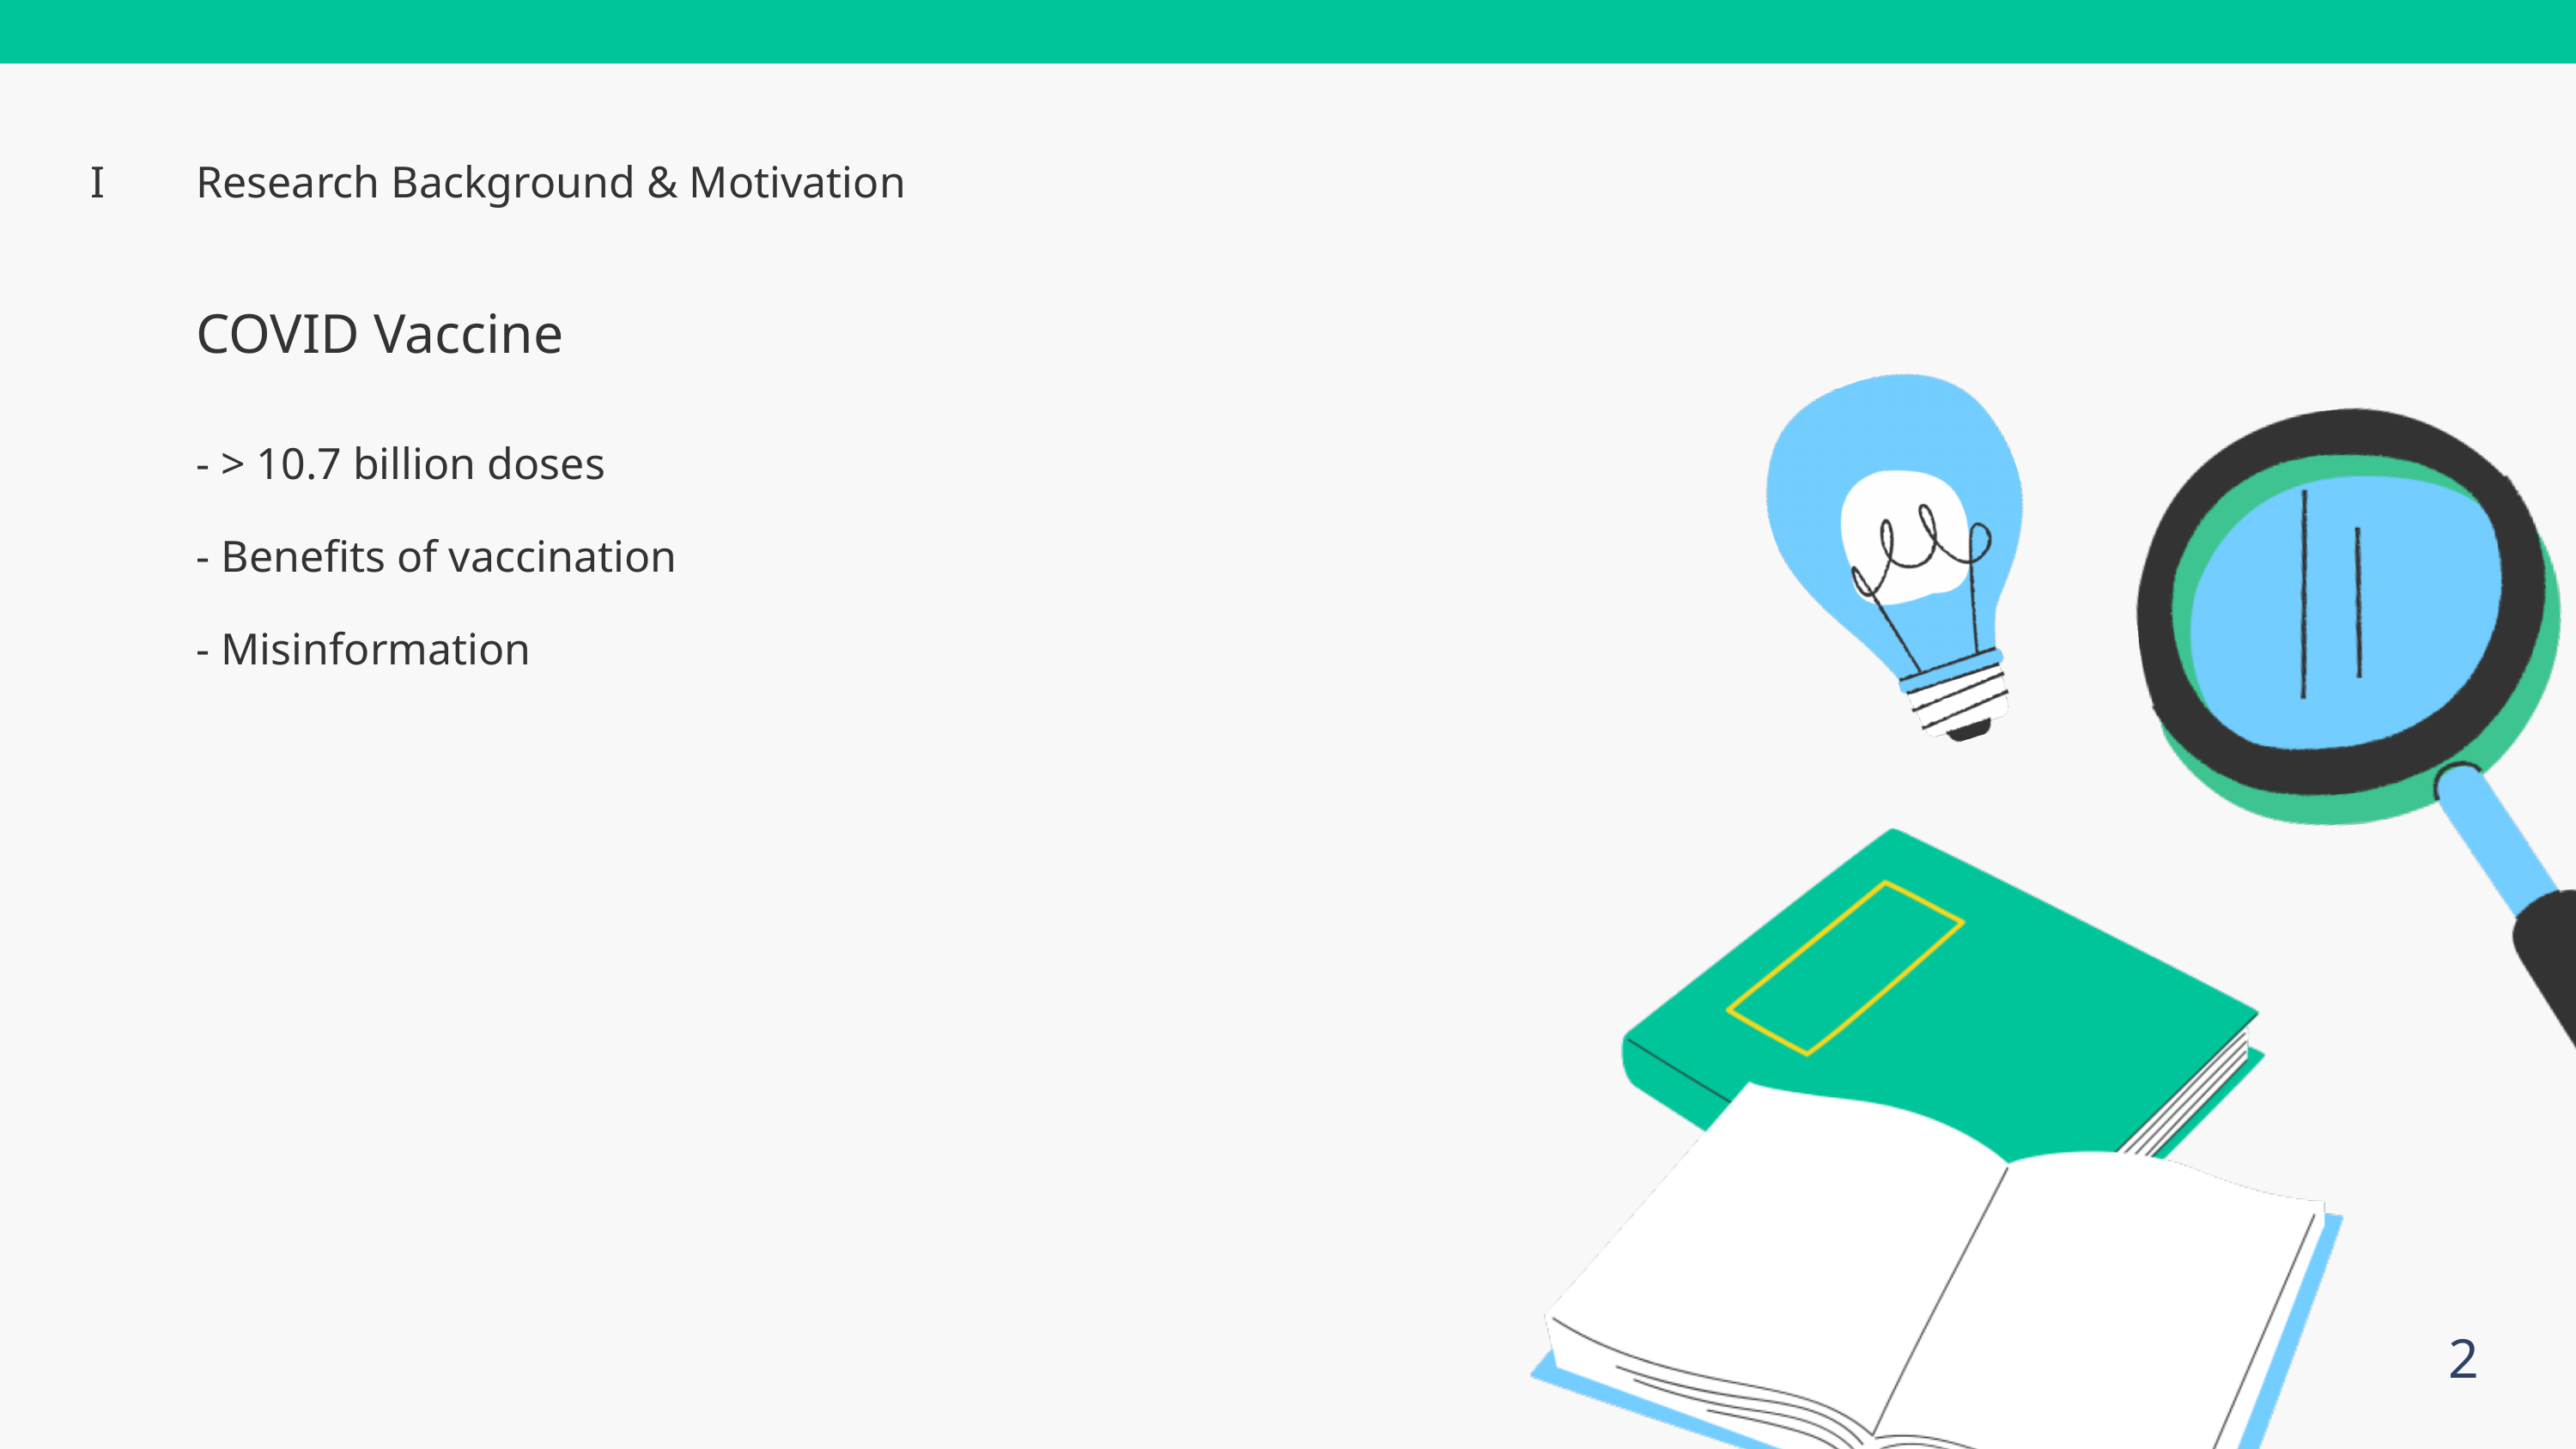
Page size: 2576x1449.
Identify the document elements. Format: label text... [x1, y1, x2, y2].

text_box COVID Vaccine [196, 261, 761, 364]
text_box Research Background & Motivation [196, 144, 1689, 207]
picture [1530, 384, 2576, 1449]
text_box [0, 0, 2576, 64]
text_box I [59, 144, 136, 207]
picture [1736, 344, 2091, 776]
text_box 2 [2383, 1286, 2480, 1390]
text_box - > 10.7 billion doses - Benefits of vaccination - Misinformation [196, 395, 1343, 859]
